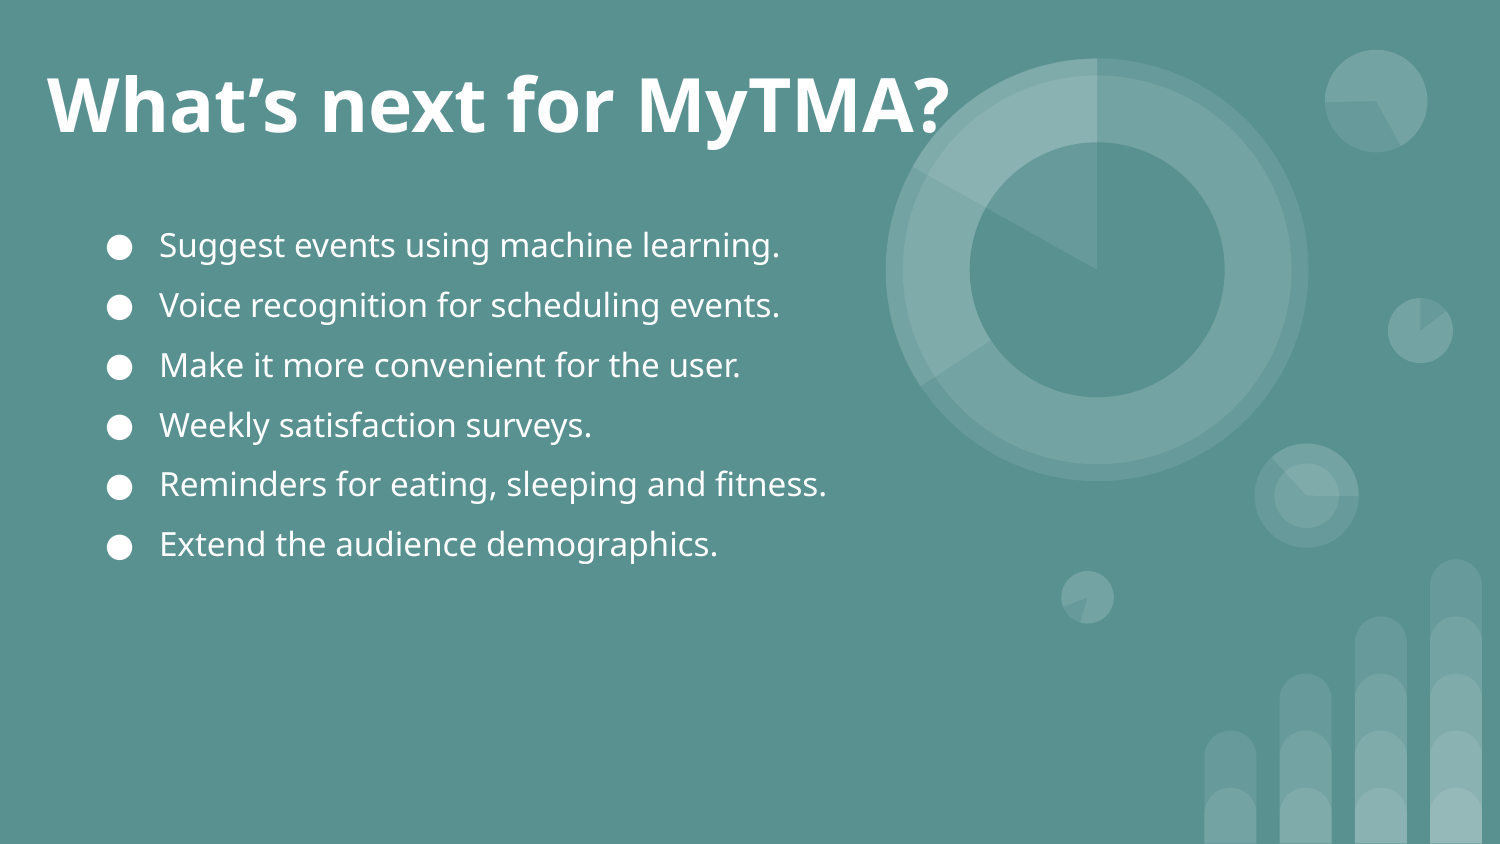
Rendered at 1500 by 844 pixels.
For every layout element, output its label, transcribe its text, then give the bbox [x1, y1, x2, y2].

title What’s next for MyTMA? [32, 37, 1029, 169]
subtitle Suggest events using machine learning. Voice recognition for scheduling events. Make it more convenient for the user. Weekly satisfaction surveys. Reminders for eating, sleeping and fitness. Extend the audience demographics. [69, 189, 1043, 704]
